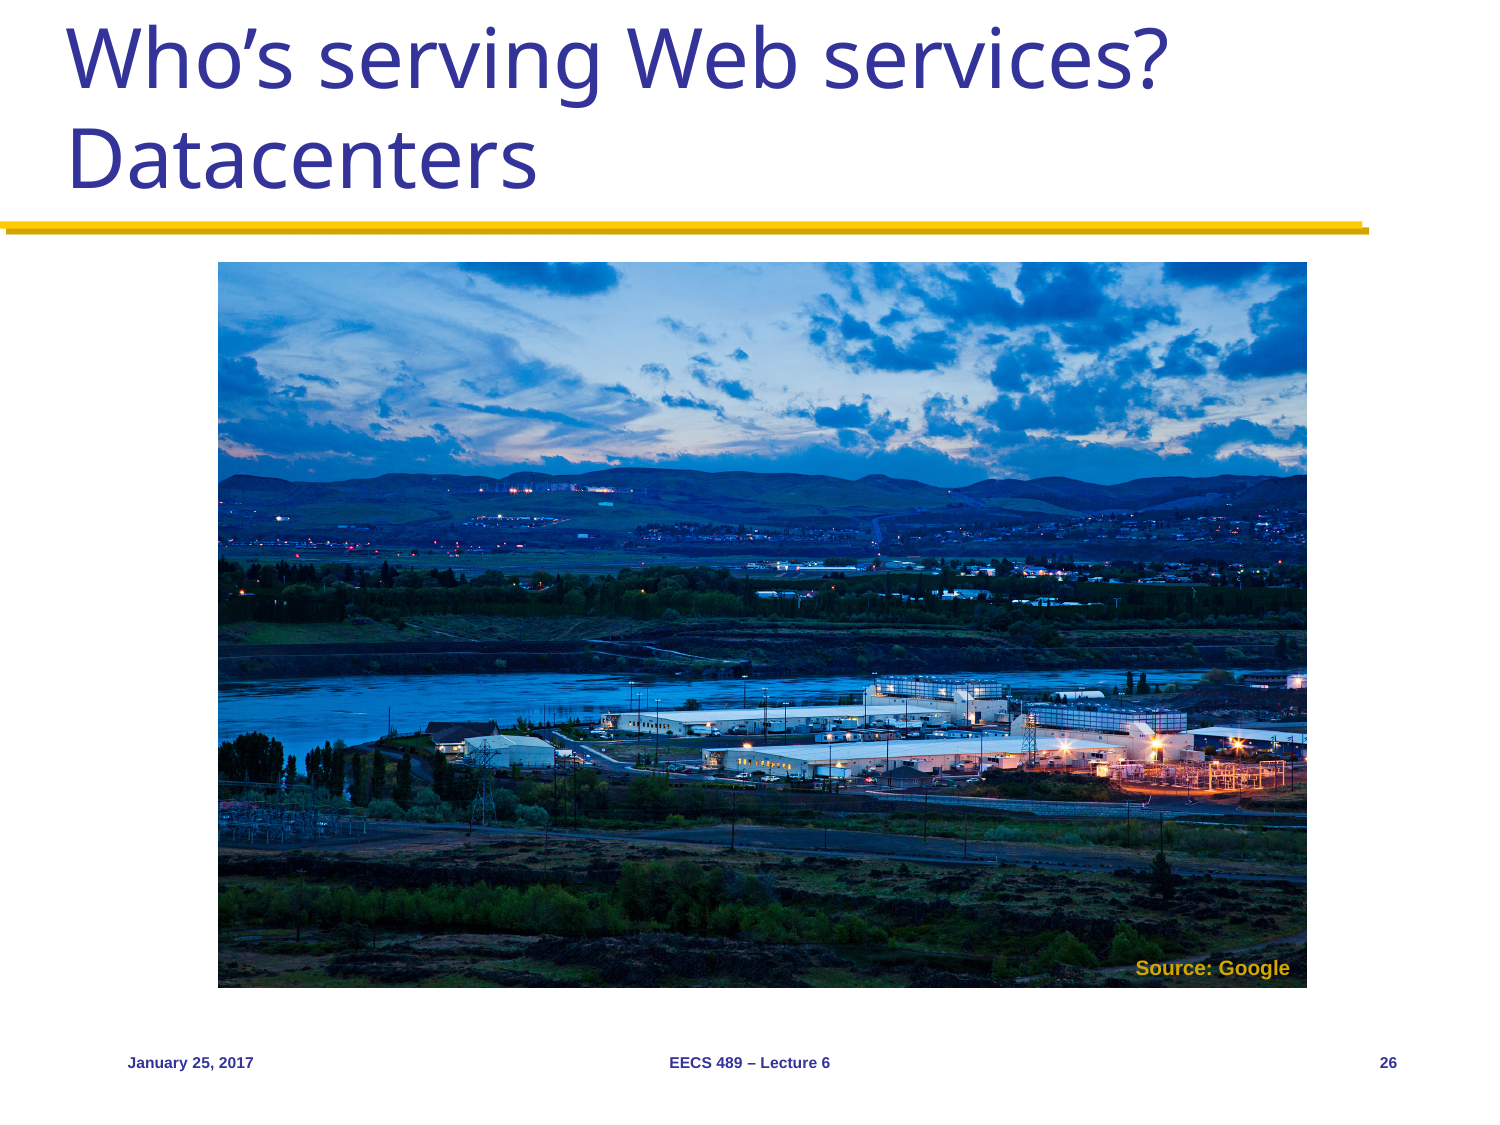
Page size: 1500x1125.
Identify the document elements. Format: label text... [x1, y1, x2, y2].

slide_number 26 [1312, 1024, 1413, 1101]
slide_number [112, 1024, 426, 1101]
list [218, 262, 1307, 988]
footer EECS 489 – Lecture 6 [512, 1024, 988, 1101]
title Who’s serving Web services? Datacenters [49, 24, 1451, 213]
